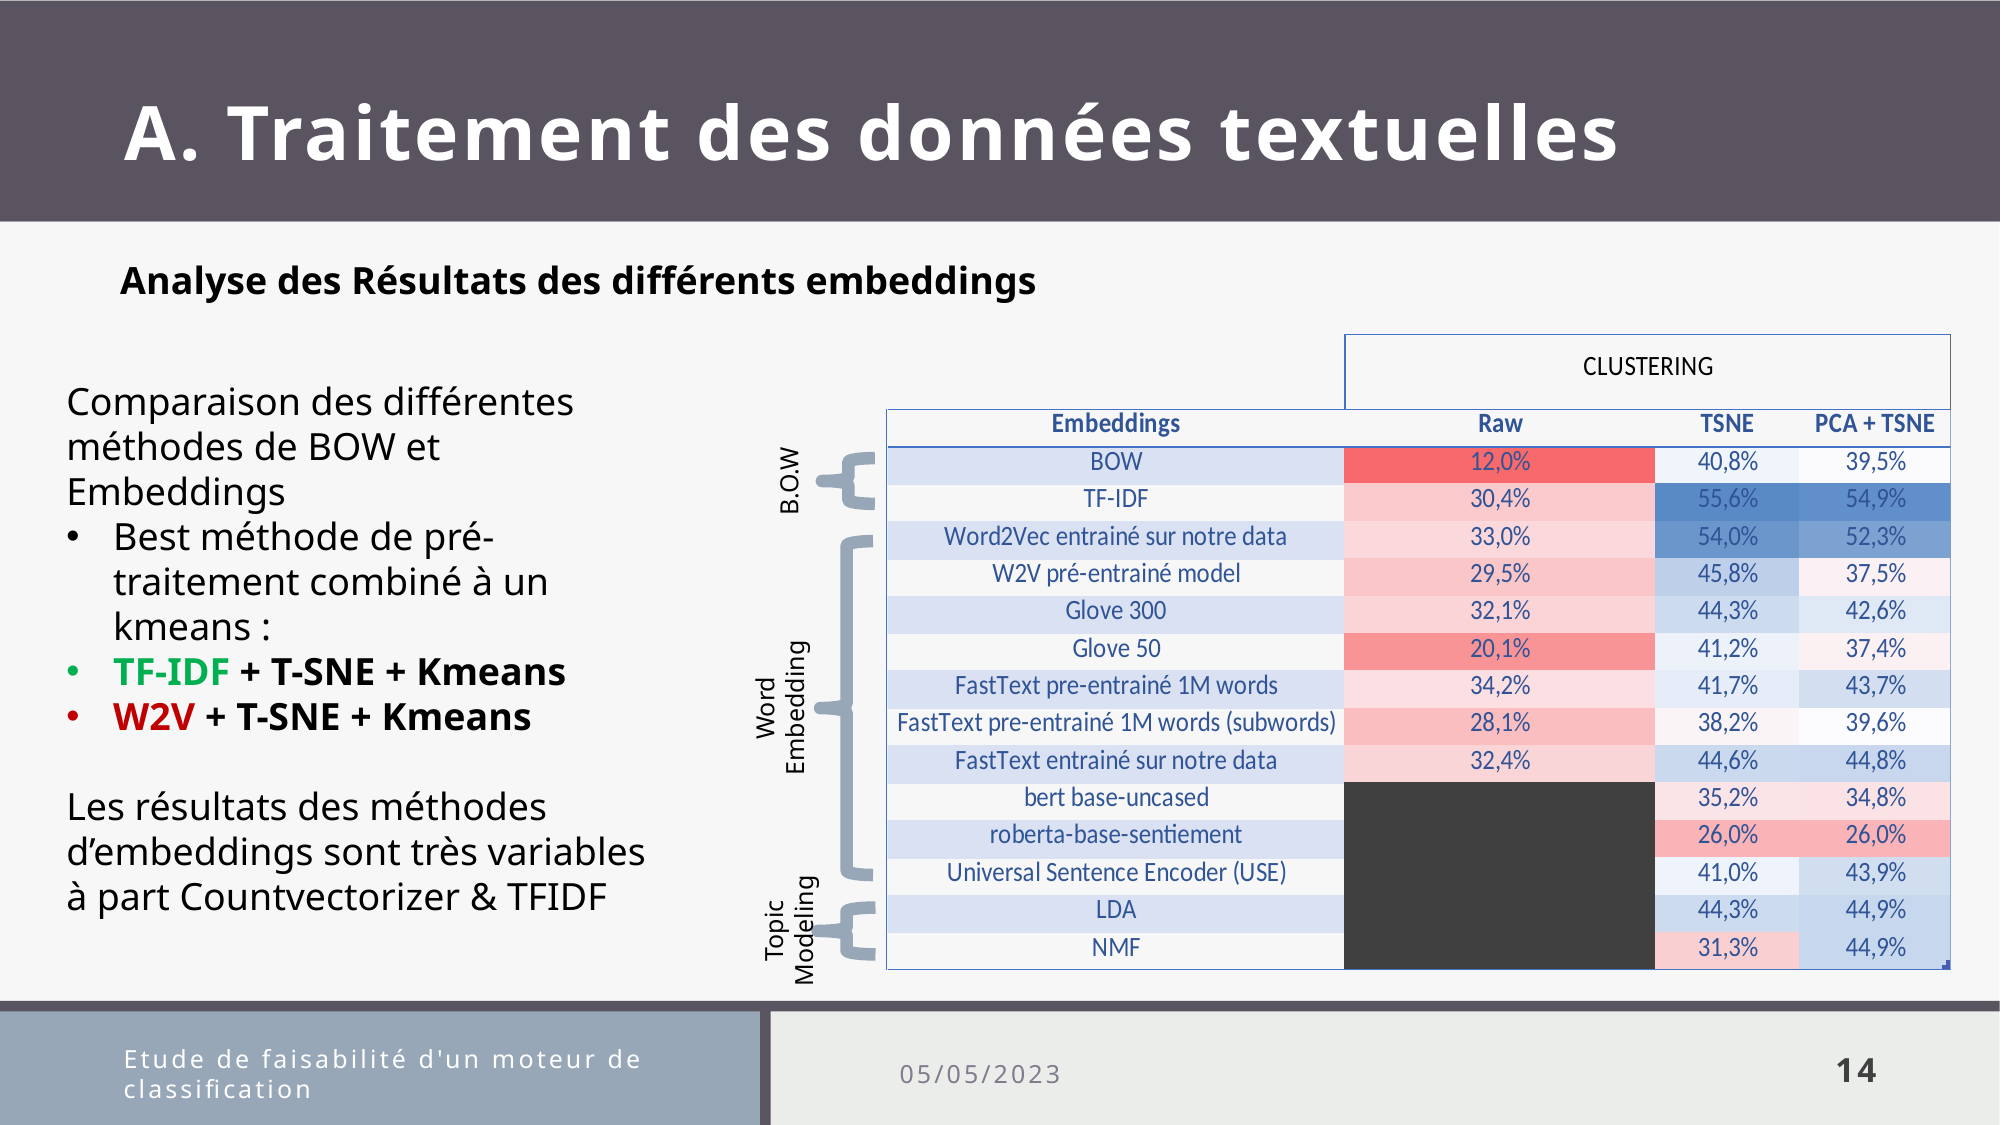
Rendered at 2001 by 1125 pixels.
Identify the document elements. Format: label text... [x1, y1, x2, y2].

text_box B.O.W [766, 410, 811, 552]
text_box [826, 906, 876, 956]
text_box [821, 457, 875, 505]
text_box [819, 540, 874, 876]
text_box Word Embedding [741, 619, 817, 798]
footer Etude de faisabilité d'un moteur de classification [105, 1035, 668, 1110]
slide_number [881, 1035, 1442, 1110]
slide_number 14 [1733, 1035, 1895, 1110]
title A. Traitement des données textuelles [106, 29, 1895, 184]
text_box Topic Modeling [750, 841, 826, 1021]
picture [885, 333, 1952, 971]
text_box Comparaison des différentes méthodes de BOW et Embeddings Best méthode de pré-traitement combiné à un kmeans : TF-IDF + T-SNE + Kmeans W2V + T-SNE + Kmeans Les résultats des méthodes d’embeddings sont très variables à part Countvectorizer & TFIDF [51, 370, 678, 971]
text_box Analyse des Résultats des différents embeddings [105, 249, 1496, 310]
